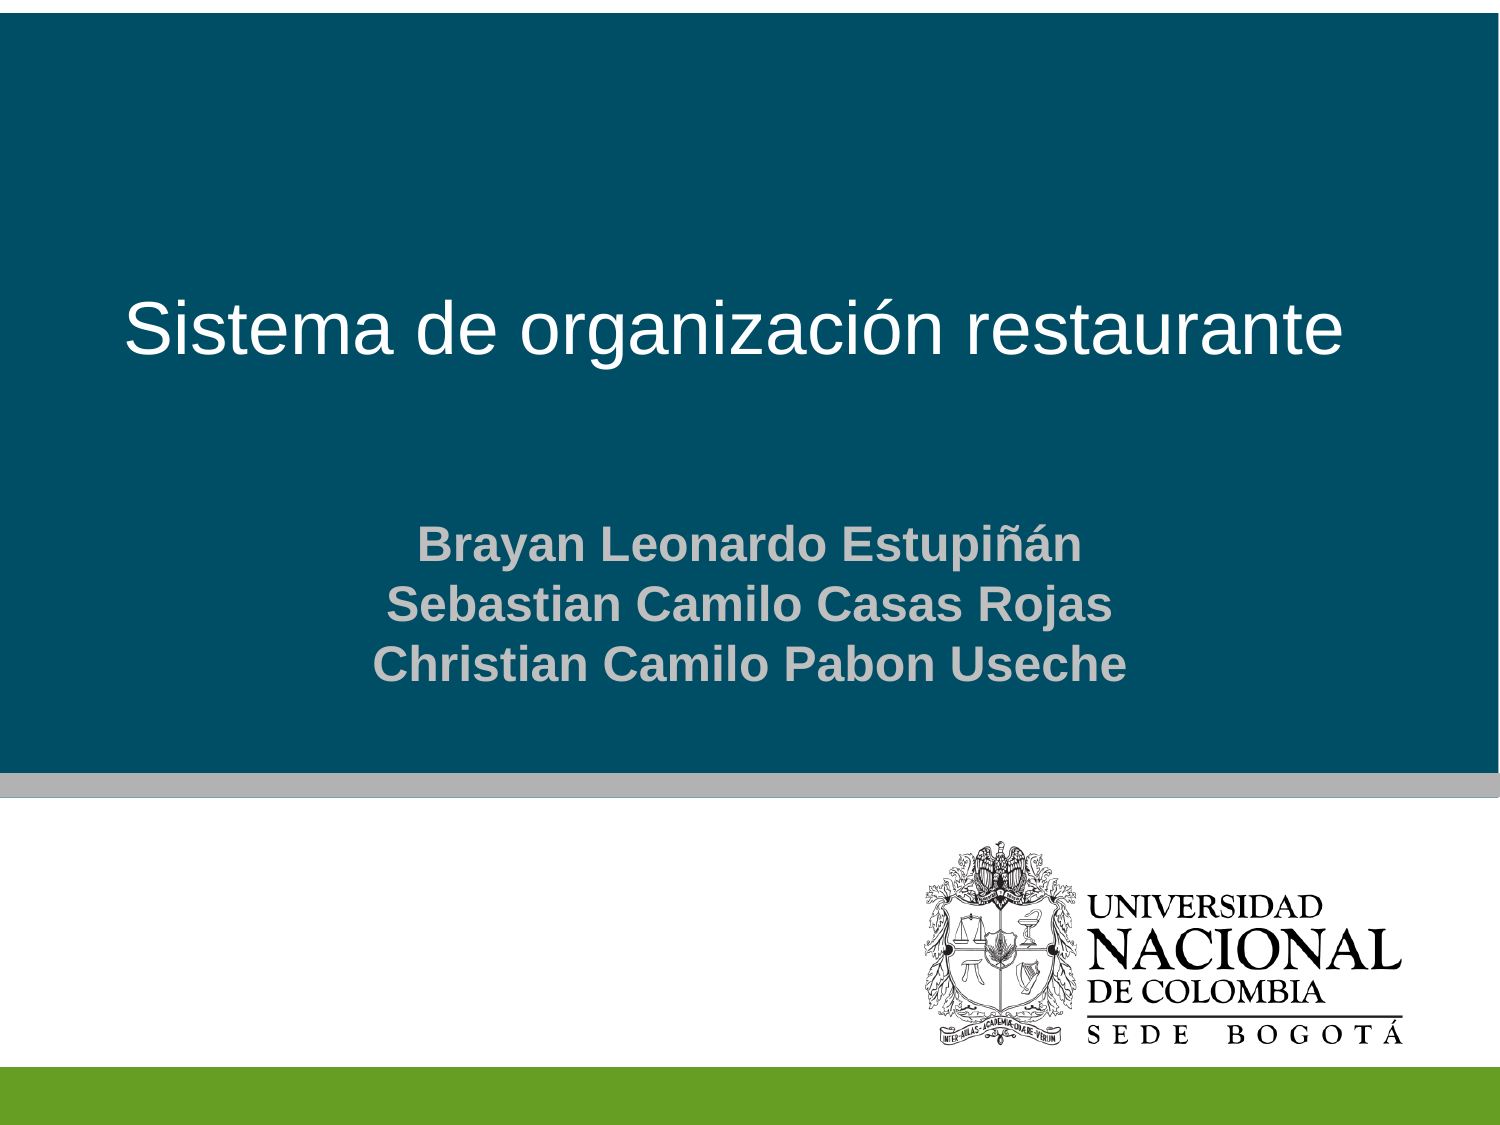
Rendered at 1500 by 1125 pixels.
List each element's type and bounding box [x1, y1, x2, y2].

picture [670, 655, 707, 680]
picture [1026, 535, 1052, 561]
picture [1035, 314, 1066, 354]
picture [508, 595, 530, 621]
picture [998, 535, 1021, 560]
picture [721, 535, 747, 561]
picture [674, 595, 699, 621]
picture [994, 314, 1028, 354]
picture [703, 595, 740, 620]
picture [1001, 526, 1018, 532]
picture [462, 655, 468, 680]
picture [0, 13, 1500, 799]
picture [595, 595, 618, 620]
picture [530, 535, 555, 561]
picture [443, 655, 457, 680]
picture [878, 535, 900, 561]
picture [1016, 655, 1039, 681]
picture [1102, 655, 1125, 681]
picture [631, 314, 668, 354]
picture [590, 314, 622, 369]
picture [193, 314, 224, 354]
picture [819, 655, 844, 681]
picture [451, 585, 475, 621]
picture [845, 527, 872, 560]
picture [641, 655, 666, 681]
picture [422, 595, 444, 621]
picture [1035, 525, 1044, 532]
picture [923, 535, 946, 561]
picture [1203, 314, 1240, 354]
picture [502, 535, 526, 571]
picture [356, 314, 393, 354]
picture [848, 645, 872, 681]
picture [769, 314, 806, 354]
picture [523, 314, 557, 354]
picture [534, 589, 548, 621]
picture [296, 314, 347, 353]
picture [375, 647, 406, 681]
picture [910, 595, 935, 621]
picture [567, 314, 584, 353]
picture [981, 587, 1010, 620]
picture [883, 595, 905, 621]
picture [909, 655, 932, 680]
picture [1073, 645, 1096, 680]
picture [475, 655, 497, 681]
picture [457, 535, 471, 560]
picture [751, 535, 765, 560]
picture [775, 595, 800, 621]
picture [128, 302, 169, 354]
picture [729, 645, 735, 680]
picture [419, 300, 451, 354]
picture [605, 647, 636, 681]
picture [229, 306, 247, 354]
picture [854, 595, 880, 621]
picture [989, 655, 1011, 681]
picture [389, 587, 417, 621]
picture [179, 315, 184, 353]
picture [559, 535, 582, 560]
picture [865, 314, 899, 354]
picture [1071, 306, 1089, 354]
picture [1180, 314, 1197, 353]
picture [1044, 655, 1067, 681]
picture [474, 535, 500, 561]
picture [953, 535, 977, 571]
picture [638, 587, 669, 621]
picture [1016, 595, 1041, 621]
picture [939, 595, 961, 621]
picture [479, 595, 505, 621]
picture [799, 535, 825, 561]
picture [1094, 314, 1131, 354]
picture [717, 315, 722, 353]
picture [692, 535, 715, 560]
picture [675, 314, 705, 353]
picture [533, 655, 558, 681]
picture [903, 529, 918, 561]
picture [412, 645, 435, 680]
picture [252, 314, 286, 354]
picture [562, 655, 585, 680]
picture [421, 527, 450, 560]
picture [1044, 595, 1054, 631]
picture [661, 535, 686, 561]
picture [878, 299, 891, 309]
picture [769, 525, 793, 561]
picture [1284, 306, 1302, 354]
picture [877, 655, 903, 681]
picture [0, 1066, 1500, 1125]
picture [715, 655, 721, 680]
picture [787, 647, 814, 680]
picture [1246, 314, 1276, 353]
picture [811, 314, 841, 354]
picture [748, 595, 754, 620]
picture [554, 595, 560, 620]
picture [566, 595, 591, 621]
picture [850, 315, 855, 353]
picture [521, 655, 527, 680]
picture [762, 585, 768, 620]
picture [819, 587, 850, 621]
picture [984, 535, 990, 560]
picture [953, 647, 982, 681]
picture [1137, 315, 1168, 354]
picture [1088, 595, 1110, 621]
picture [1060, 595, 1085, 621]
picture [742, 655, 767, 681]
picture [732, 315, 761, 353]
picture [971, 314, 988, 353]
picture [604, 527, 628, 560]
picture [1056, 535, 1079, 560]
picture [461, 314, 495, 354]
picture [501, 649, 515, 681]
picture [915, 832, 1412, 1053]
picture [909, 314, 939, 353]
picture [633, 535, 656, 561]
picture [1307, 314, 1341, 354]
